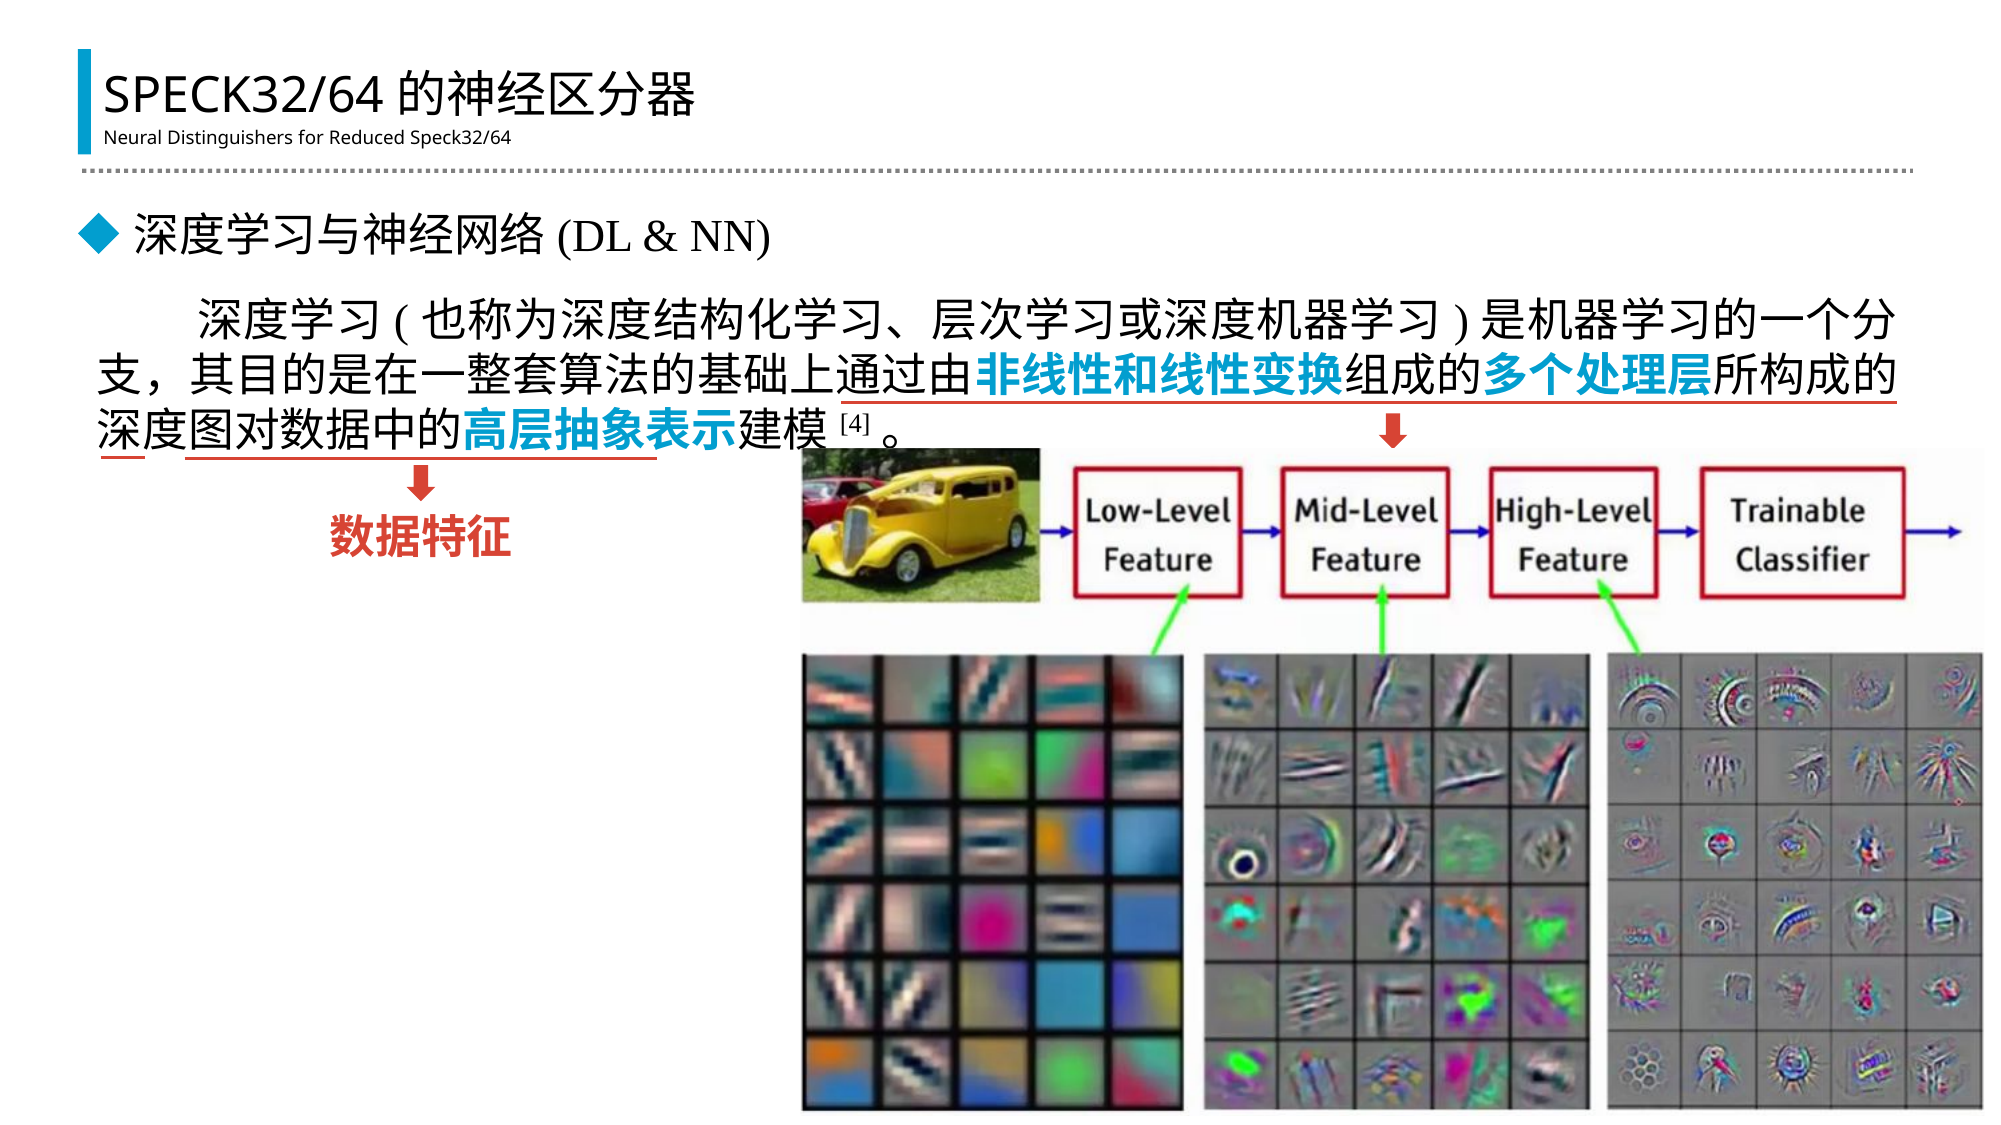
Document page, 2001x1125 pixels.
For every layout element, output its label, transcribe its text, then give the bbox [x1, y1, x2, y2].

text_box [311, 465, 531, 571]
text_box 深度学习(也称为深度结构化学习、层次学习或深度机器学习)是机器学习的一个分支，其目的是在一整套算法的基础上通过由非线性和线性变换组成的多个处理层所构成的深度图对数据中的高层抽象表示建模[4]。 [82, 283, 1913, 464]
text_box SPECK32/64的神经区分器 [100, 58, 1124, 128]
text_box [77, 49, 91, 155]
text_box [1283, 413, 1503, 448]
text_box Neural Distinguishers for Reduced Speck32/64 [103, 125, 742, 149]
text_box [77, 197, 1168, 269]
picture [800, 448, 1985, 1116]
